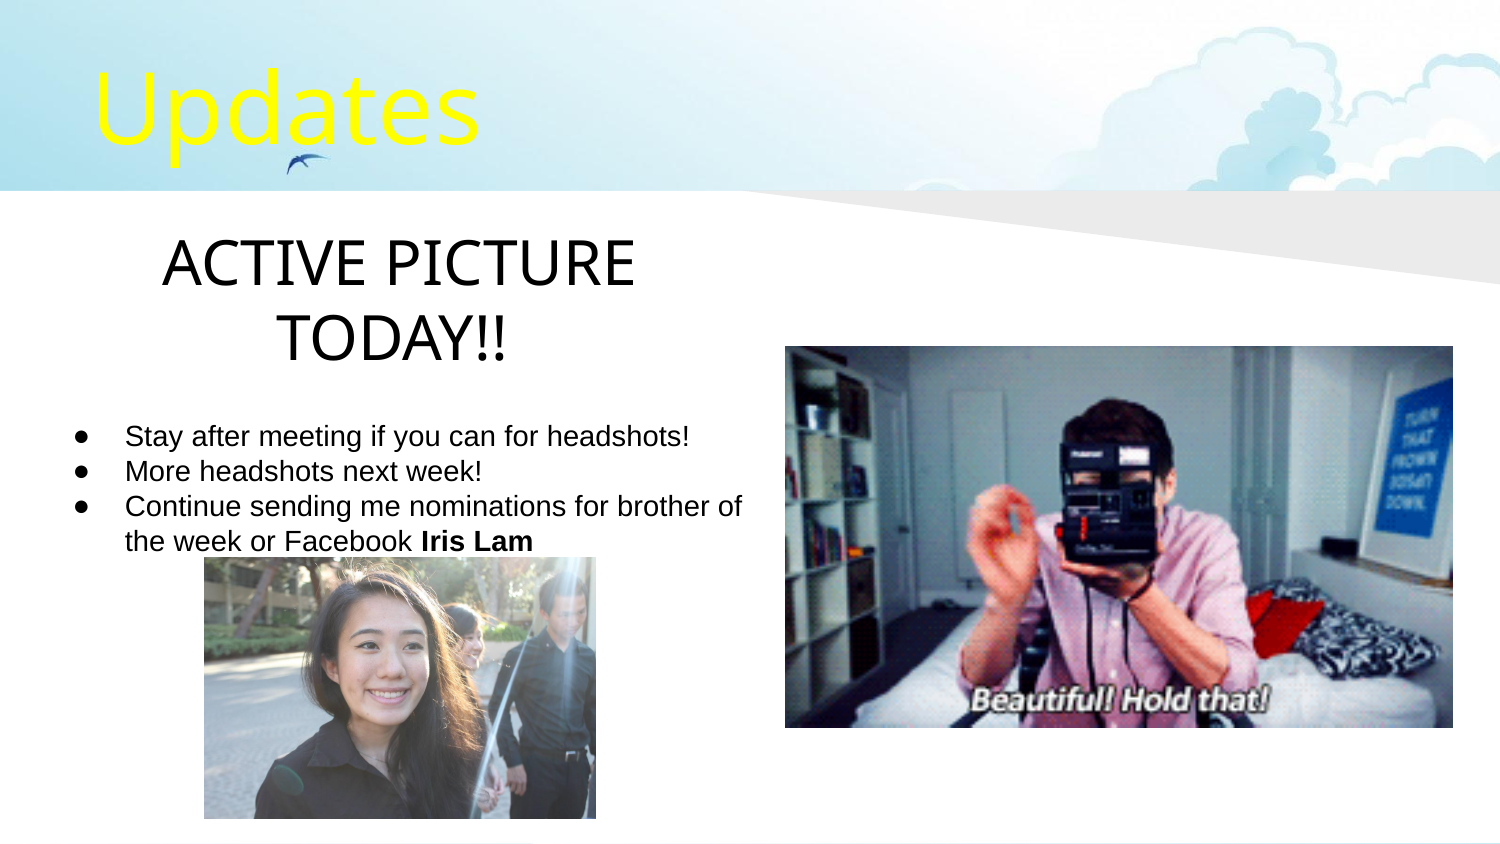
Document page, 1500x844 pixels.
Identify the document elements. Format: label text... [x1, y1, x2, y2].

list ACTIVE PICTURE TODAY!! Stay after meeting if you can for headshots! More headshots next week! Continue sending me nominations for brother of the week or Facebook Iris Lam [34, 207, 766, 819]
picture [784, 346, 1453, 729]
picture [204, 557, 596, 820]
title Updates [75, 33, 1425, 175]
picture [0, 0, 1500, 190]
